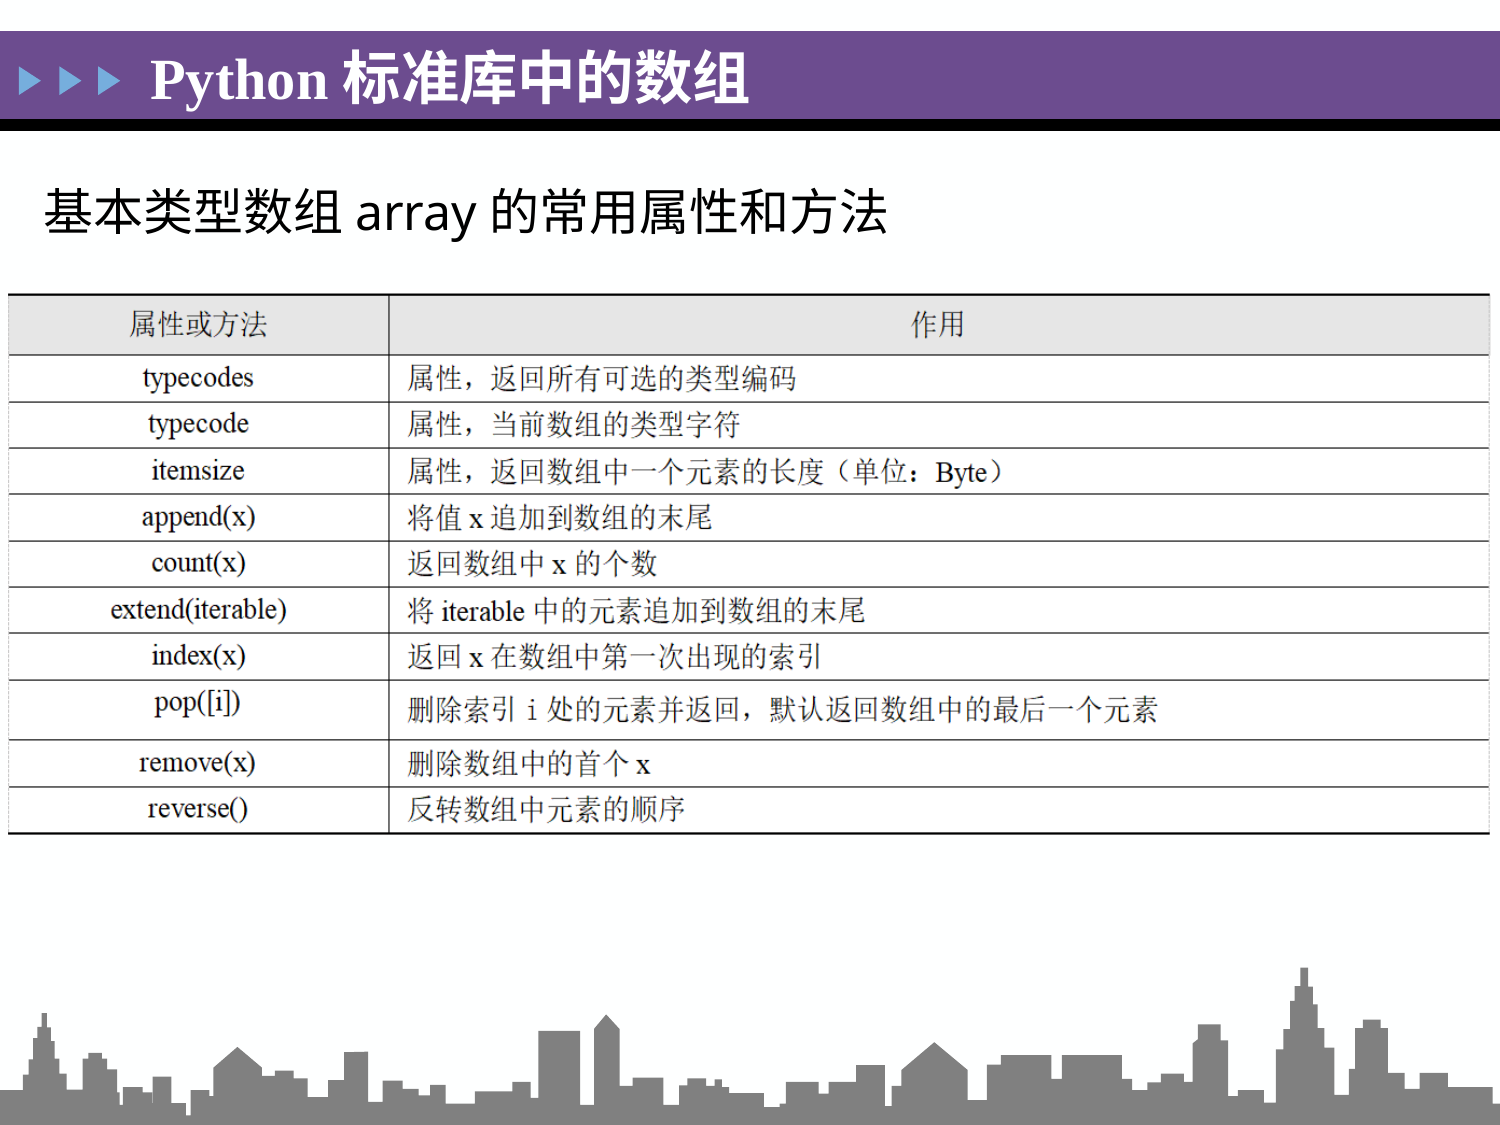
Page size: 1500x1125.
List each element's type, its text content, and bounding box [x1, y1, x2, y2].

text_box Python标准库中的数组 [135, 25, 1432, 126]
text_box [0, 967, 1500, 1125]
text_box 基本类型数组array的常用属性和方法 [28, 172, 904, 248]
picture [7, 289, 1493, 837]
